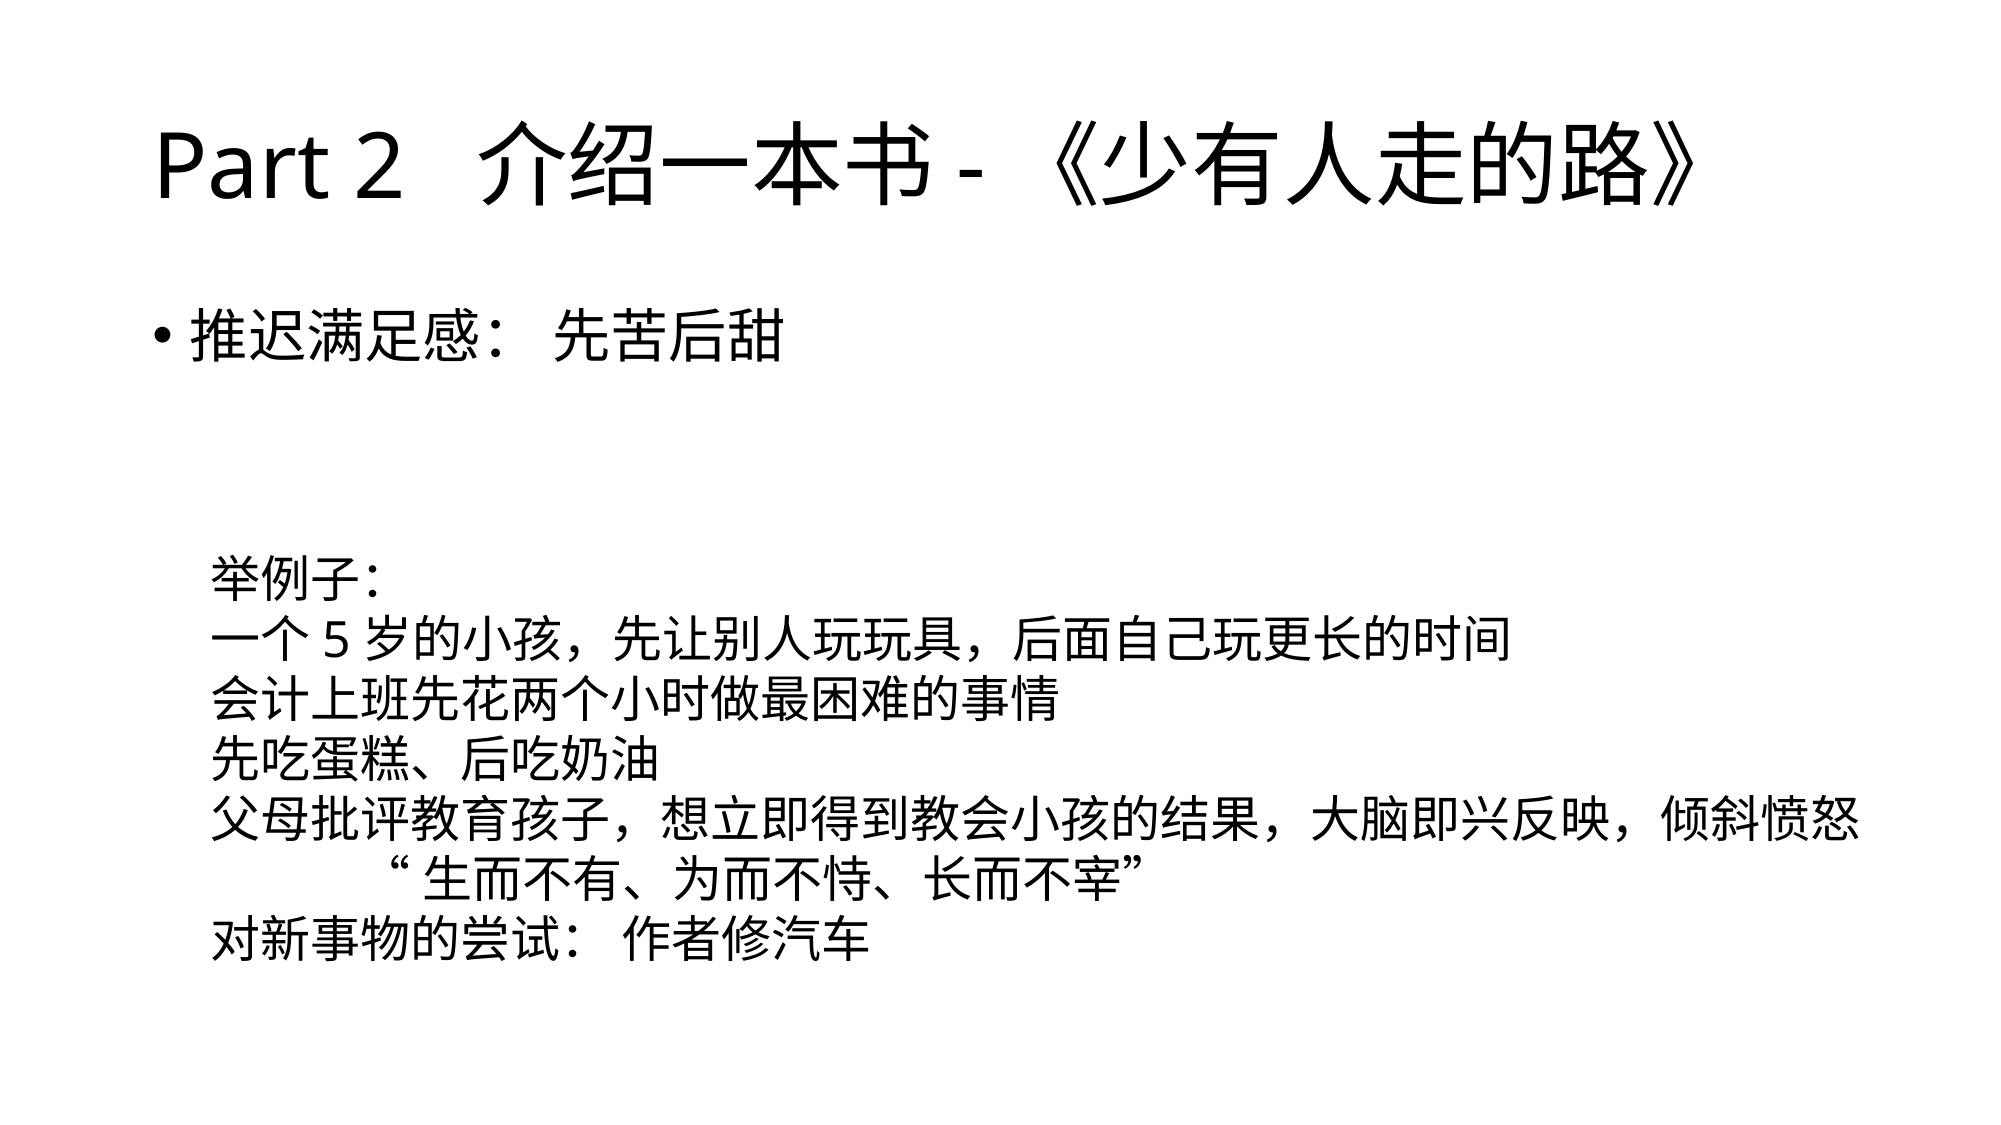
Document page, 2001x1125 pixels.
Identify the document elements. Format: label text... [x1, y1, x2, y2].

text_box 举例子： 一个5岁的小孩，先让别人玩玩具，后面自己玩更长的时间 会计上班先花两个小时做最困难的事情 先吃蛋糕、后吃奶油 父母批评教育孩子，想立即得到教会小孩的结果，大脑即兴反映，倾斜愤怒 “生而不有、为而不恃、长而不宰” 对新事物的尝试： 作者修汽车 [195, 539, 1876, 1095]
list 推迟满足感： 先苦后甜 [137, 299, 860, 443]
title Part 2 介绍一本书-《少有人走的路》 [137, 59, 1863, 278]
